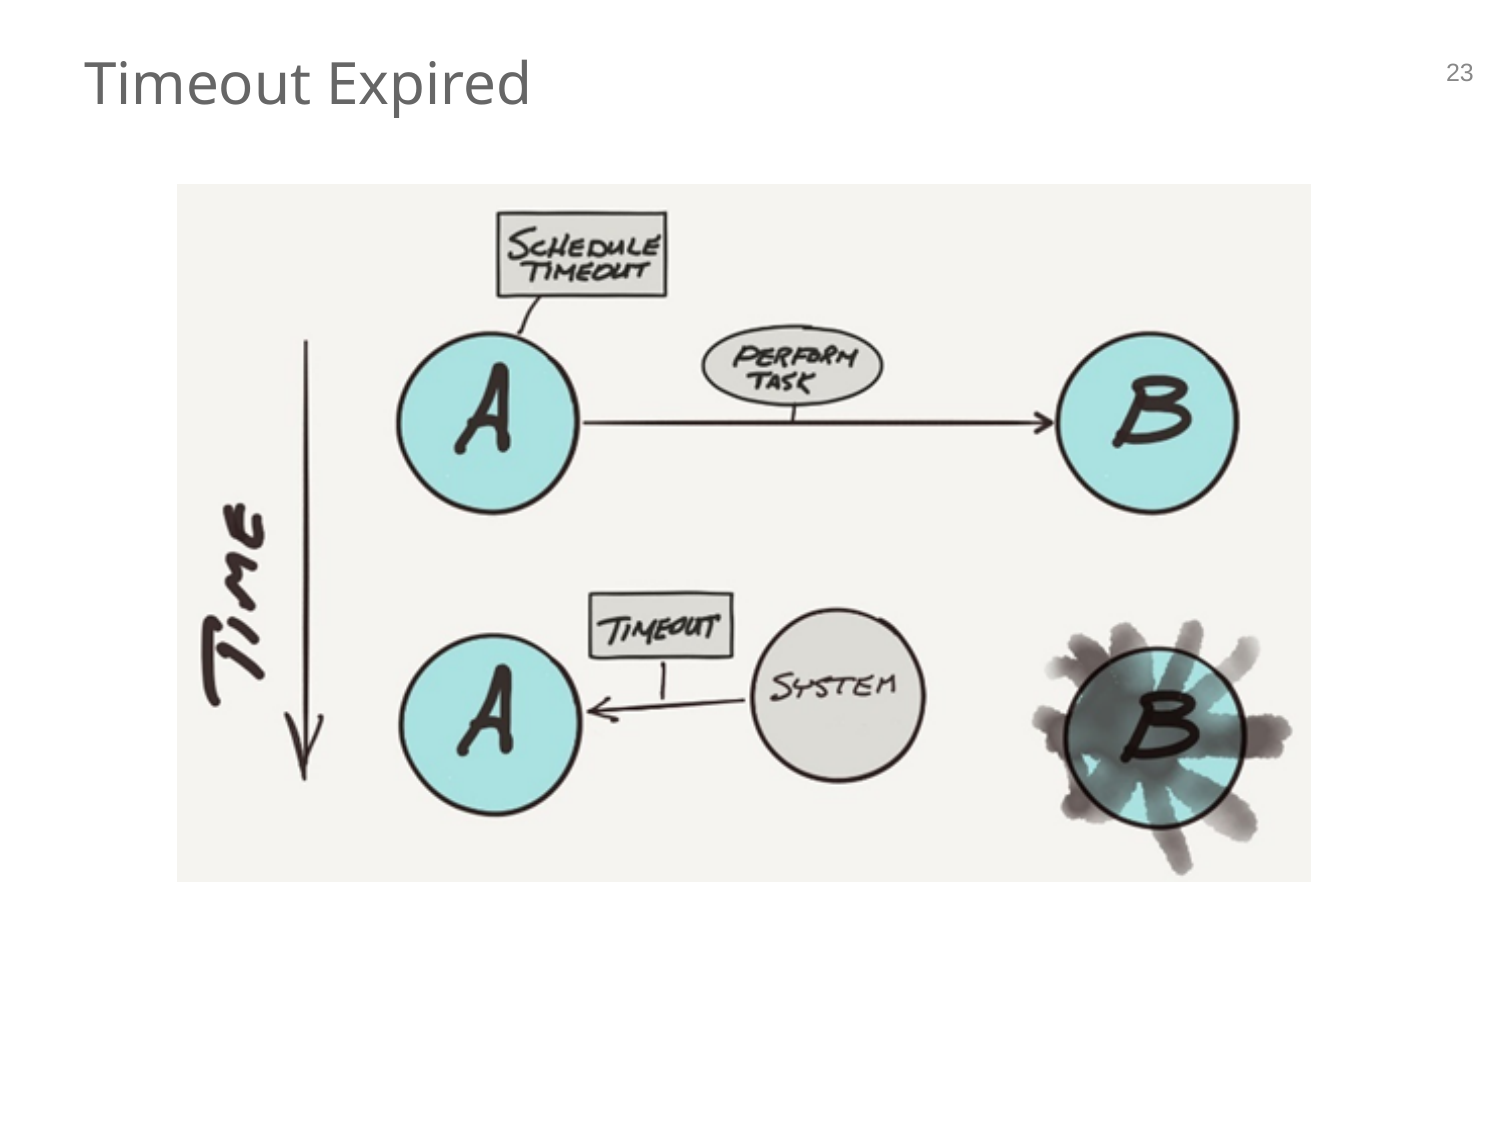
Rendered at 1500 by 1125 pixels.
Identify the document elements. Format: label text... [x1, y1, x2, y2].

slide_number ‹#› [1423, 42, 1490, 103]
title Timeout Expired [69, 11, 1282, 153]
picture [177, 184, 1311, 882]
